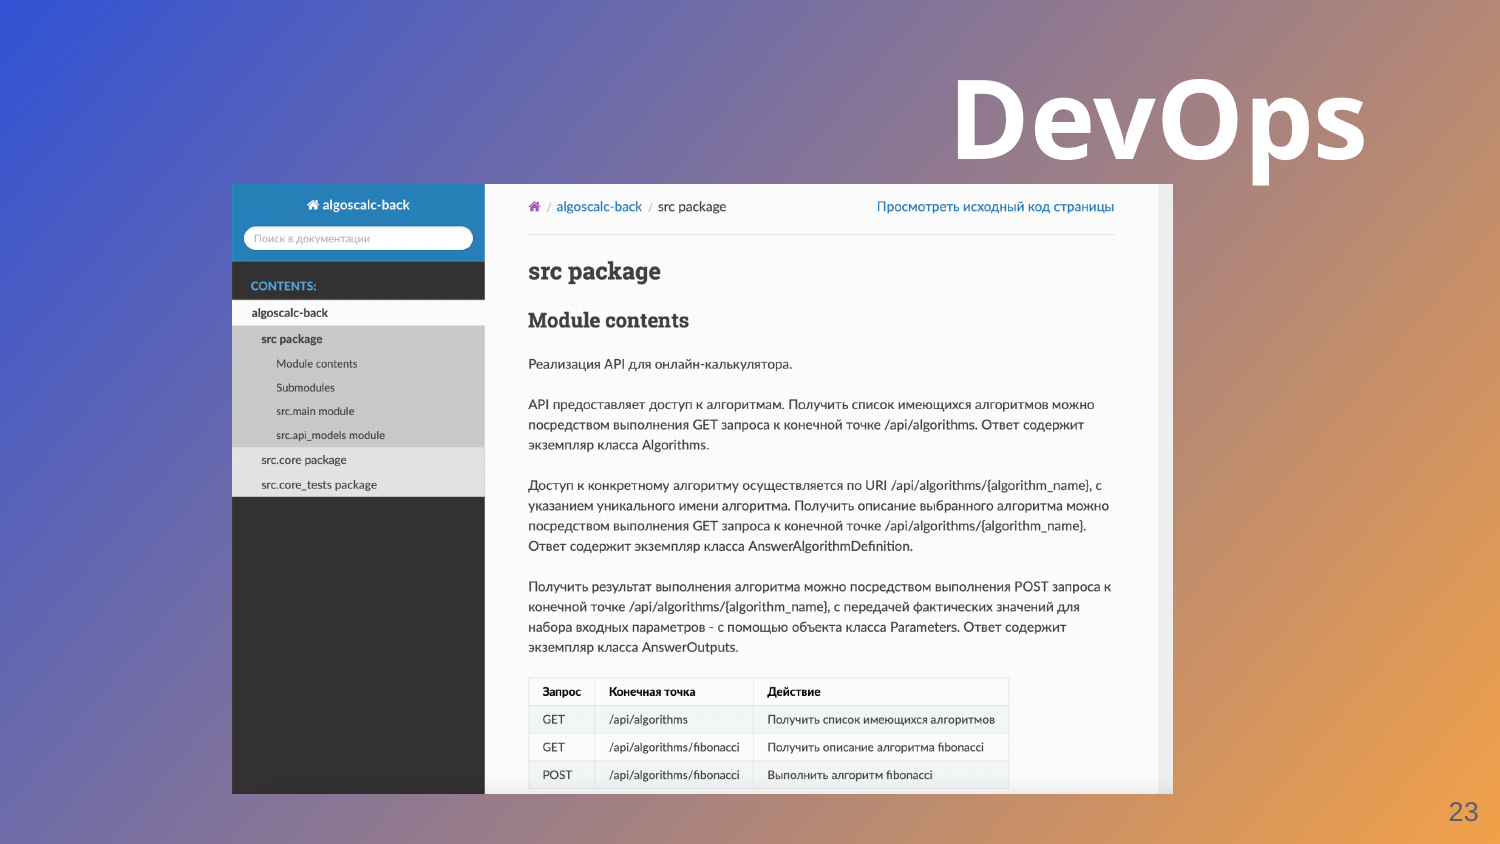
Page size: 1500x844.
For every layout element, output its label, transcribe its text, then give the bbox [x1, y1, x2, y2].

text_box DevOps [942, 46, 1426, 185]
slide_number ‹#› [1403, 779, 1494, 844]
picture [231, 184, 1173, 794]
